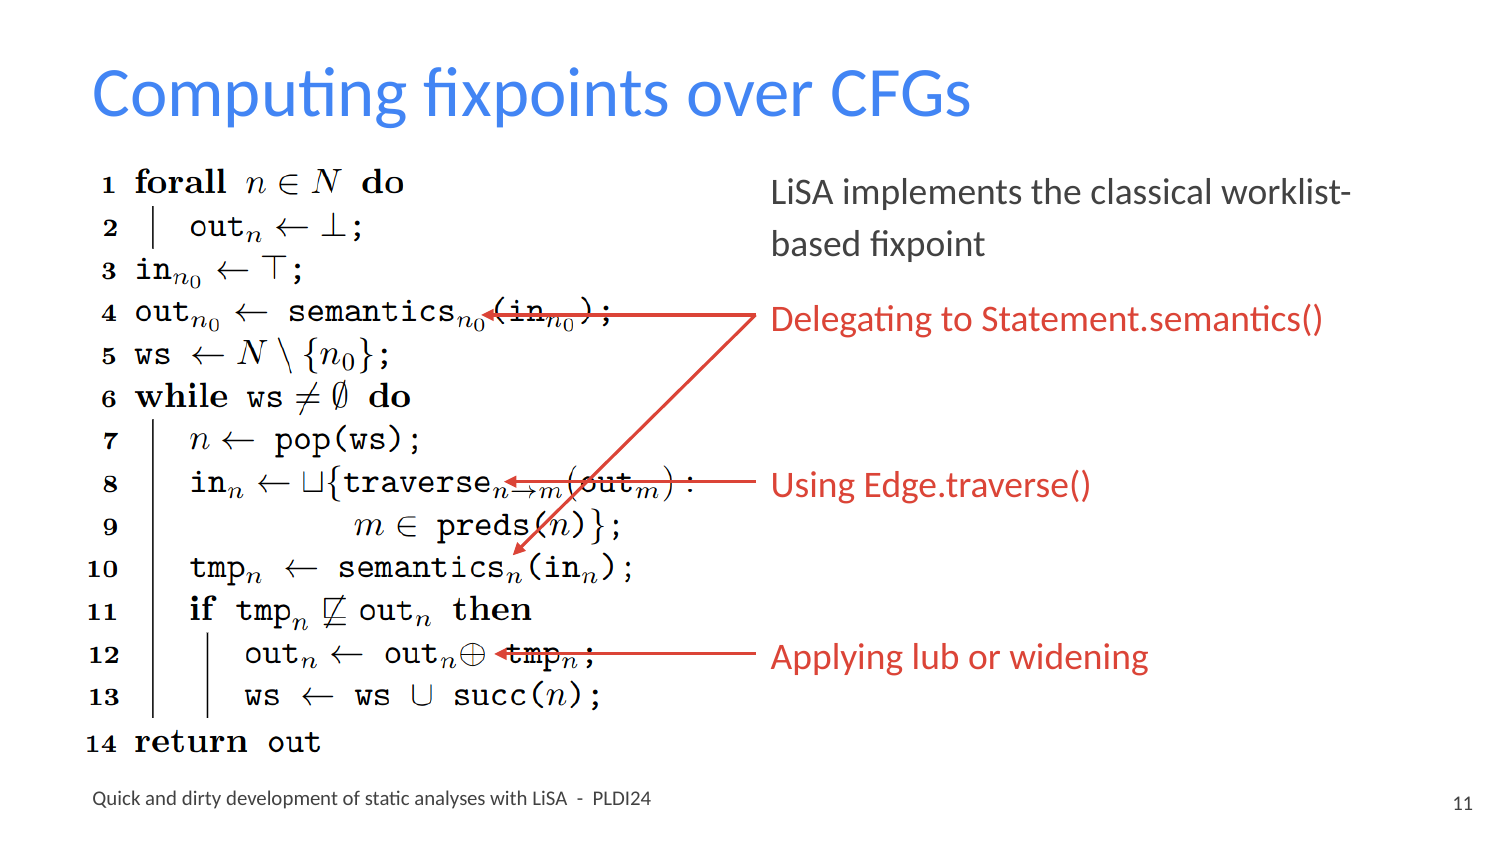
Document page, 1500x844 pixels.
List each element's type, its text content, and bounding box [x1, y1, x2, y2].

list LiSA implements the classical worklist-based fixpoint [755, 145, 1427, 272]
text_box Delegating to Statement.semantics() [755, 278, 1378, 352]
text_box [512, 488, 756, 556]
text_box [512, 314, 756, 481]
title Computing fixpoints over CFGs [77, 19, 1427, 146]
slide_number ‹#› [1398, 770, 1489, 835]
text_box Applying lub or widening [755, 617, 1378, 691]
text_box Using Edge.traverse() [760, 445, 1378, 519]
picture [77, 161, 729, 760]
